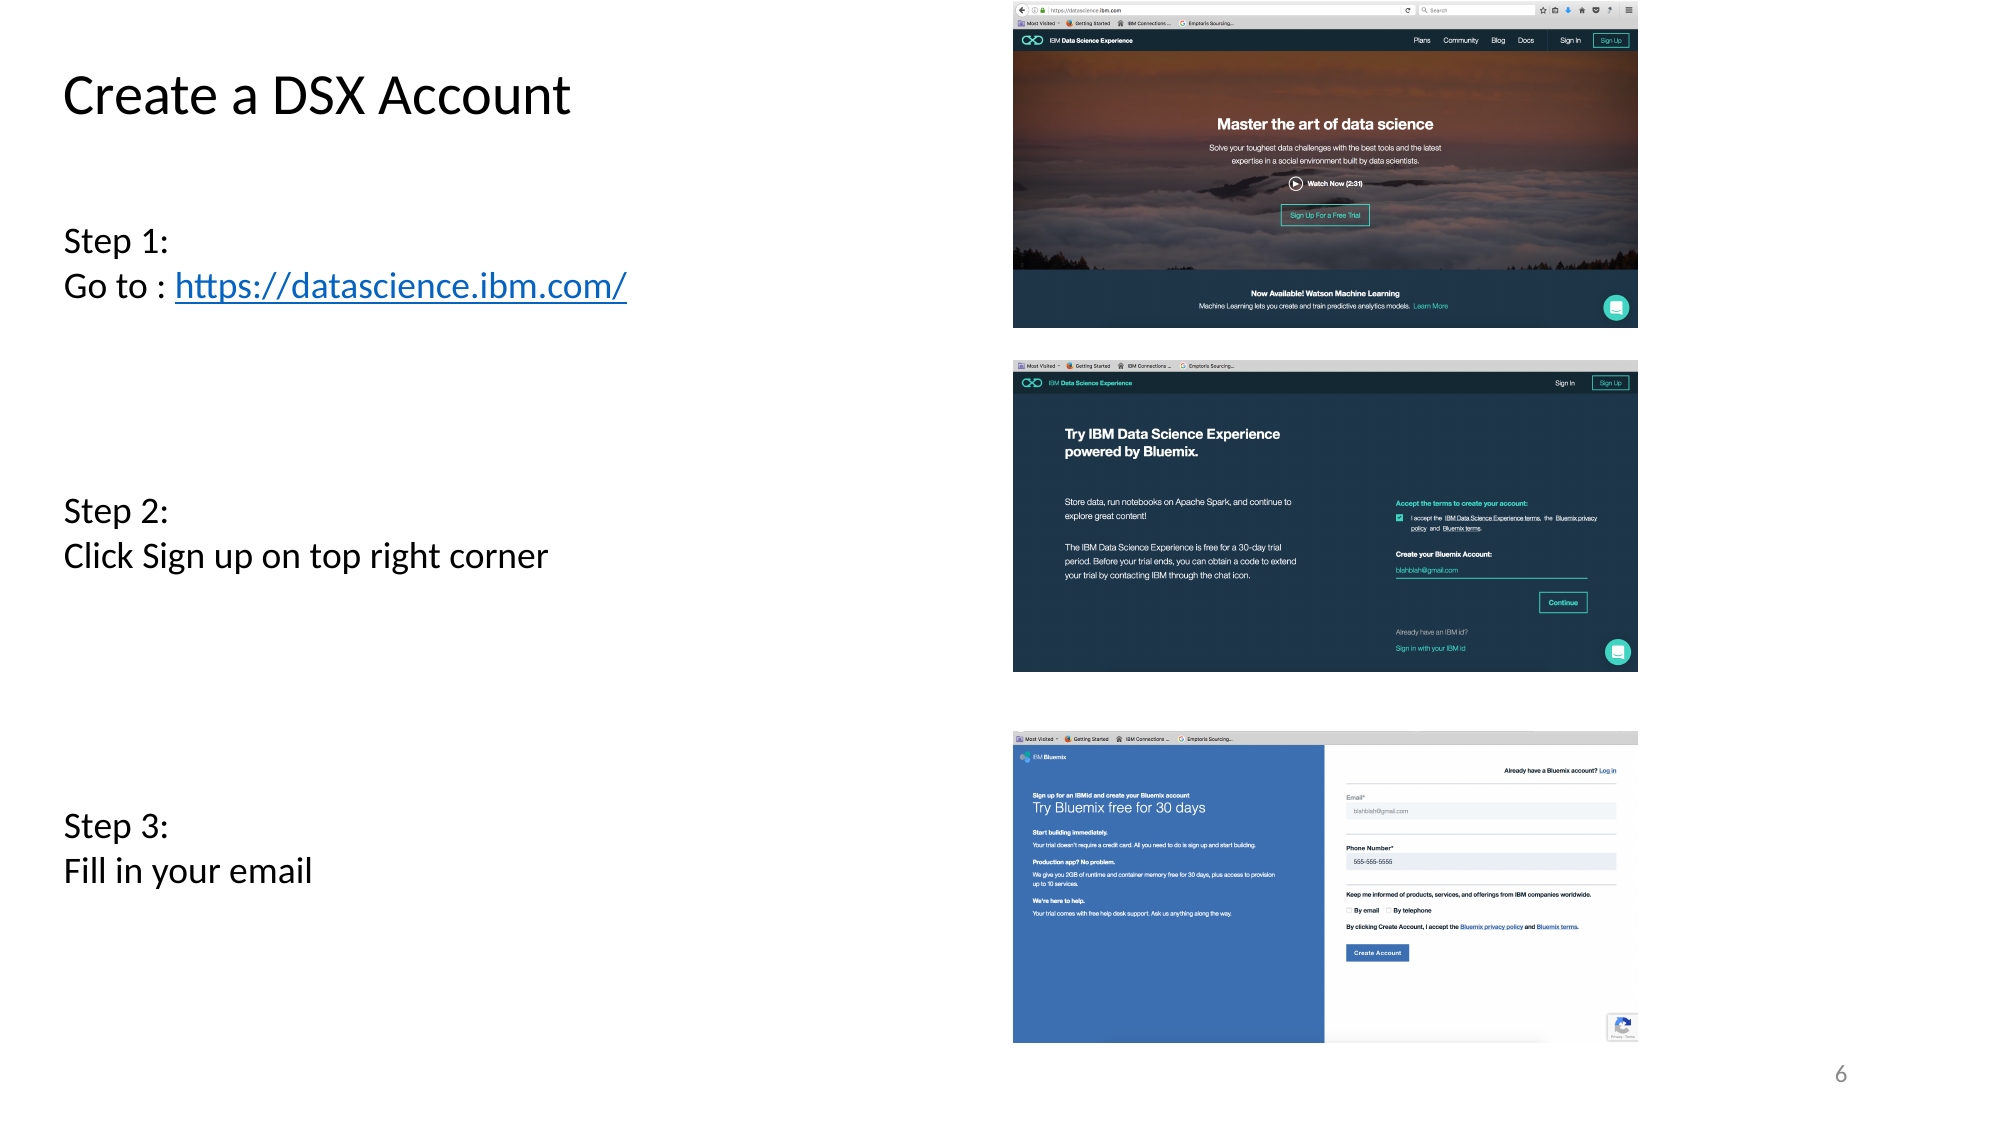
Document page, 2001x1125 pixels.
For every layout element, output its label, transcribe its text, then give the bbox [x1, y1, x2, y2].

picture [1013, 731, 1638, 1043]
text_box Create a DSX Account Step 1: Go to : https://datascience.ibm.com/ Step 2: Click Sign up on top right corner Step 3: Fill in your email [49, 49, 978, 899]
picture [1013, 360, 1638, 672]
slide_number 6 [1412, 1042, 1863, 1103]
picture [1013, 1, 1638, 328]
